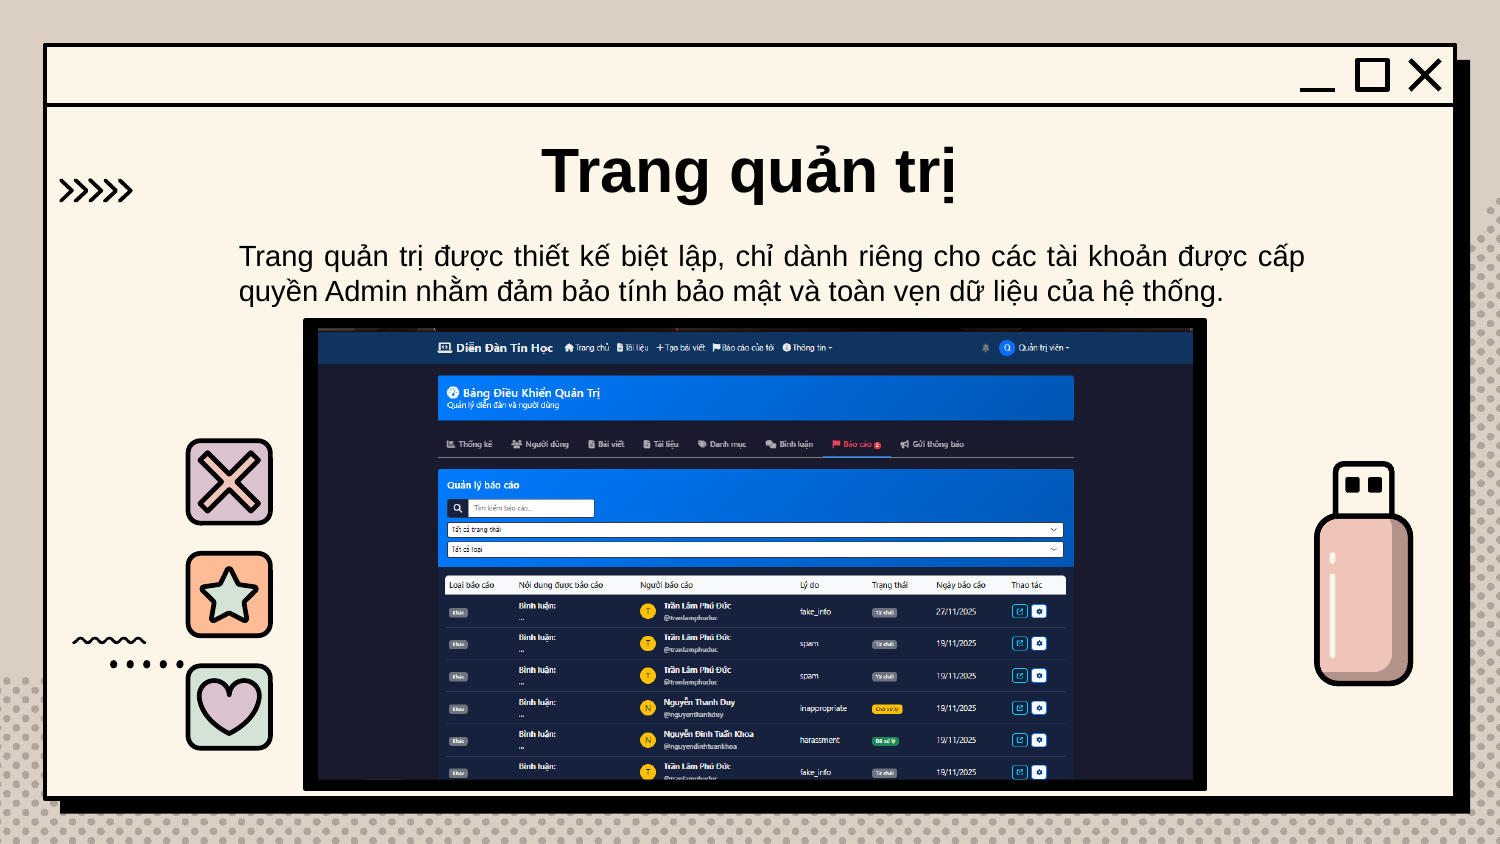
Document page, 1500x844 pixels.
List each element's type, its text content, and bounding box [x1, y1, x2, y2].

text_box [118, 178, 133, 203]
text_box [88, 178, 104, 203]
text_box [303, 318, 1207, 791]
text_box [176, 660, 184, 669]
text_box Trang quản trị được thiết kế biệt lập, chỉ dành riêng cho các tài khoản được cấp quyền Admin nhằm đảm bảo tính bảo mật và toàn vẹn dữ liệu của hệ thống. [223, 230, 1322, 315]
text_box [187, 553, 271, 636]
title Trang quản trị [94, 114, 1406, 228]
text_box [1313, 460, 1414, 687]
text_box [159, 660, 167, 669]
text_box [59, 178, 74, 203]
text_box [110, 660, 118, 669]
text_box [178, 430, 281, 534]
text_box [103, 178, 118, 203]
text_box [143, 660, 151, 669]
text_box [72, 636, 147, 645]
picture [317, 328, 1193, 780]
text_box [126, 660, 134, 669]
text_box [187, 665, 271, 749]
text_box [73, 178, 88, 203]
